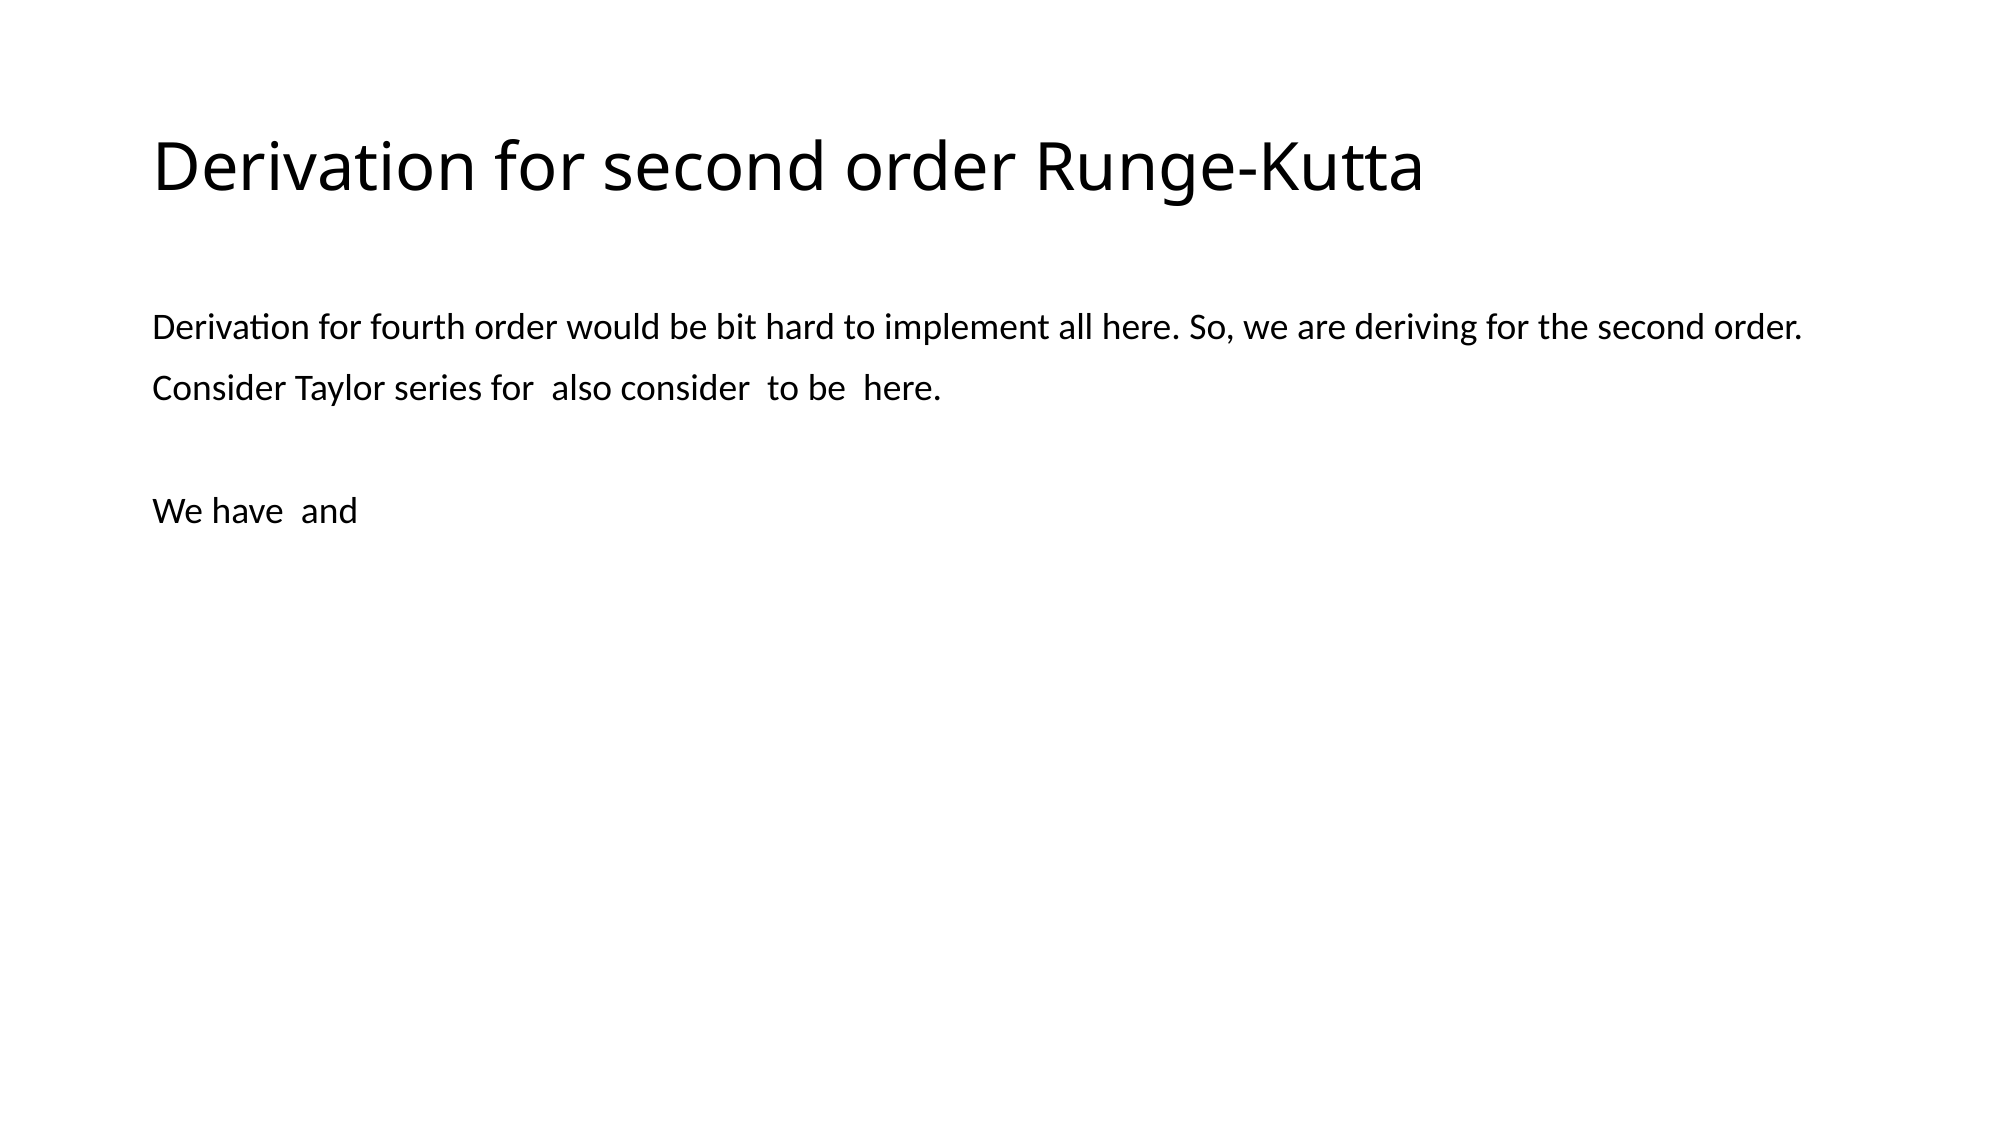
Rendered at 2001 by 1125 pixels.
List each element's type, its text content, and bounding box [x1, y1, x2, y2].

title Derivation for second order Runge-Kutta [137, 59, 1863, 278]
